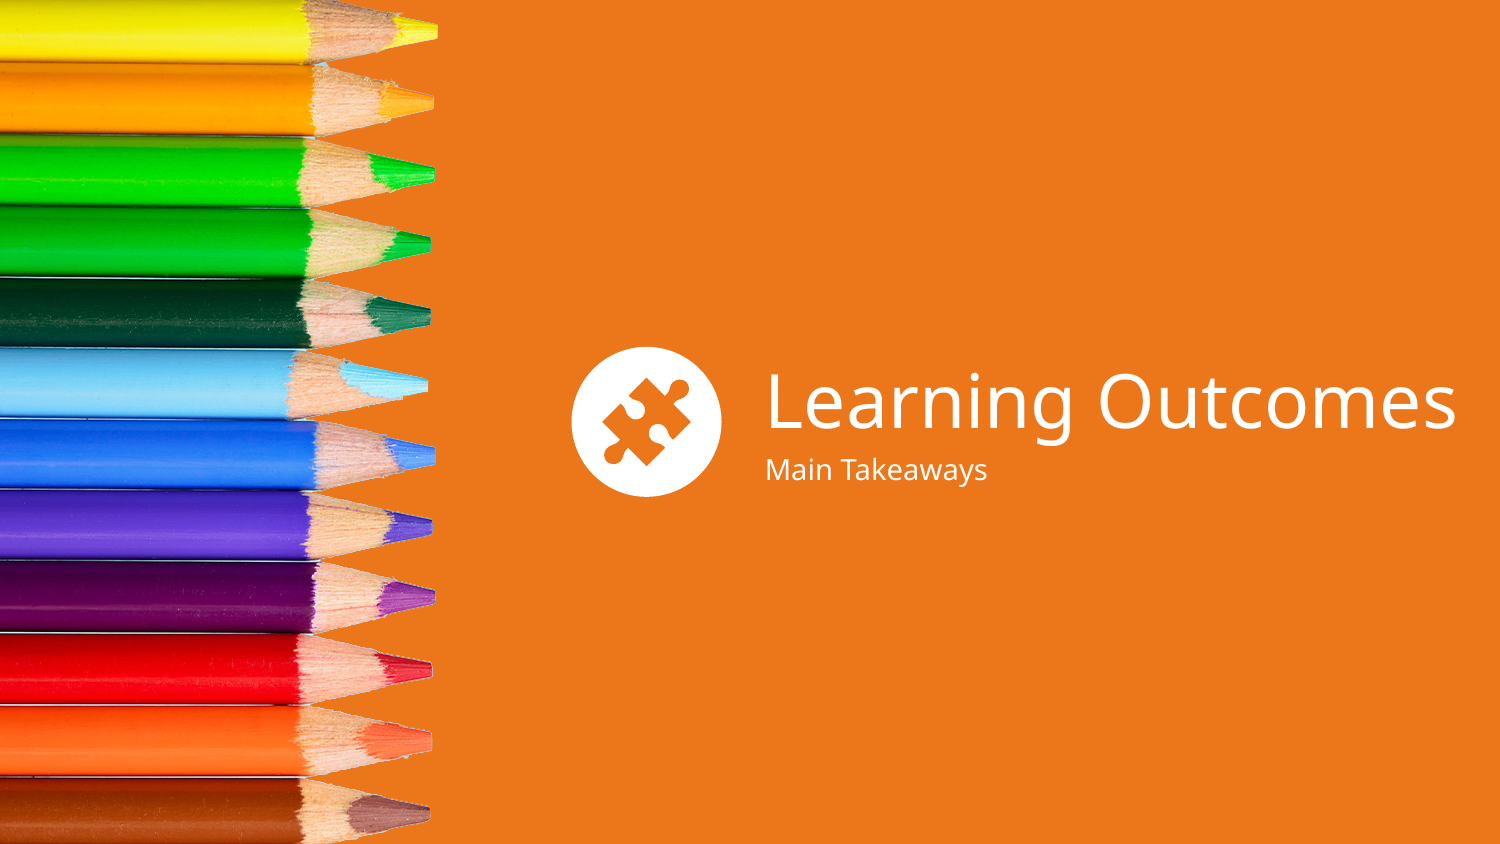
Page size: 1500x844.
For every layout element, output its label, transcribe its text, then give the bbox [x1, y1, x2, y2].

text_box [569, 344, 724, 499]
picture [0, 0, 438, 844]
text_box [600, 375, 693, 469]
list Learning Outcomes [750, 351, 1500, 445]
list Main Takeaways [750, 445, 1500, 493]
